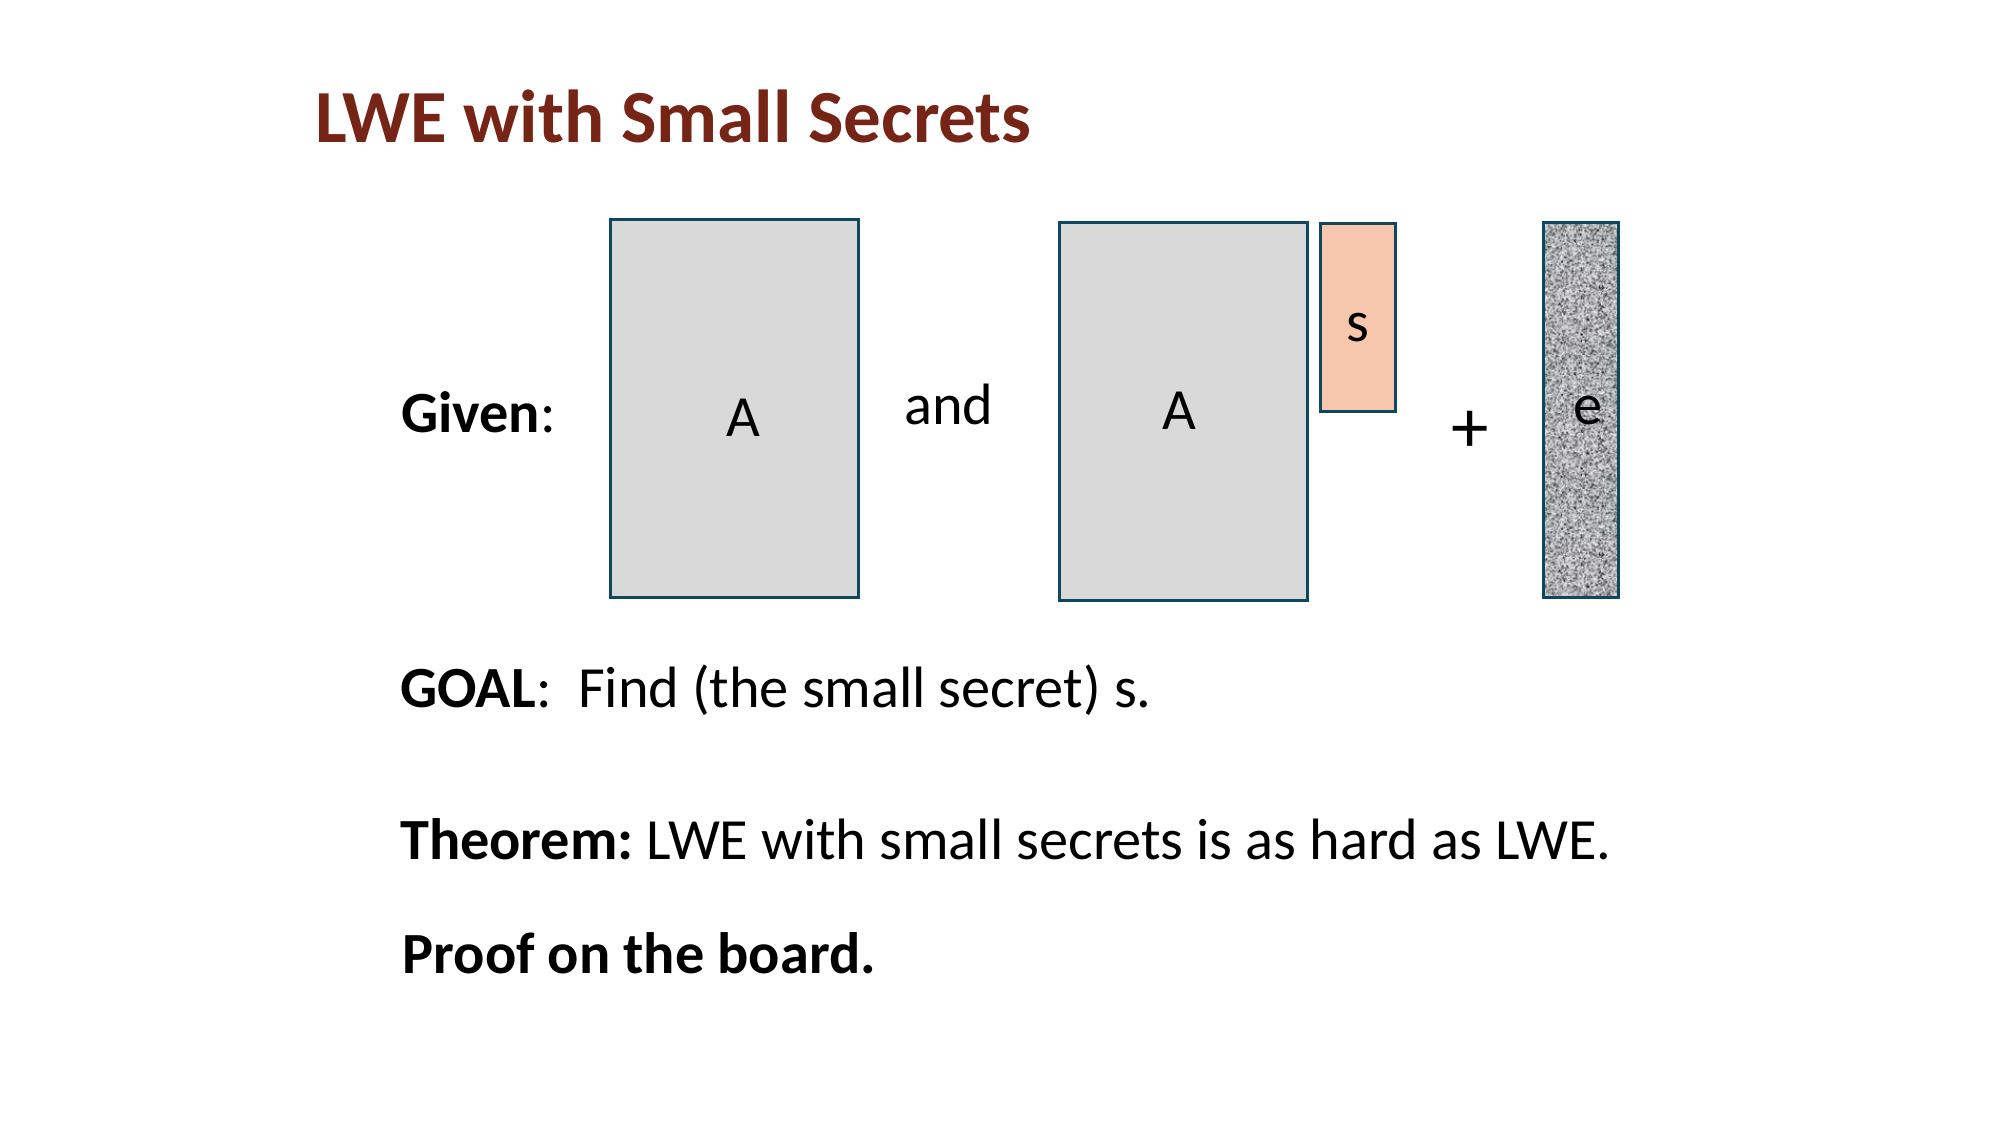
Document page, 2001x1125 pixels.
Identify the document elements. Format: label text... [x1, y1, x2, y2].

text_box Proof on the board. [387, 866, 1709, 1035]
text_box s [1332, 269, 1403, 367]
text_box [1058, 221, 1309, 602]
text_box + [1437, 374, 1542, 471]
text_box [1319, 222, 1397, 413]
text_box and [889, 352, 1024, 450]
text_box GOAL: Find (the small secret) s. [385, 636, 1331, 733]
title LWE with Small Secrets [300, 24, 1713, 213]
text_box Theorem: LWE with small secrets is as hard as LWE. [385, 751, 1707, 921]
text_box [1542, 221, 1620, 599]
text_box [609, 218, 860, 599]
text_box A [1147, 358, 1219, 455]
text_box e [1558, 352, 1630, 450]
text_box A [712, 364, 784, 462]
text_box Given: [386, 360, 594, 458]
